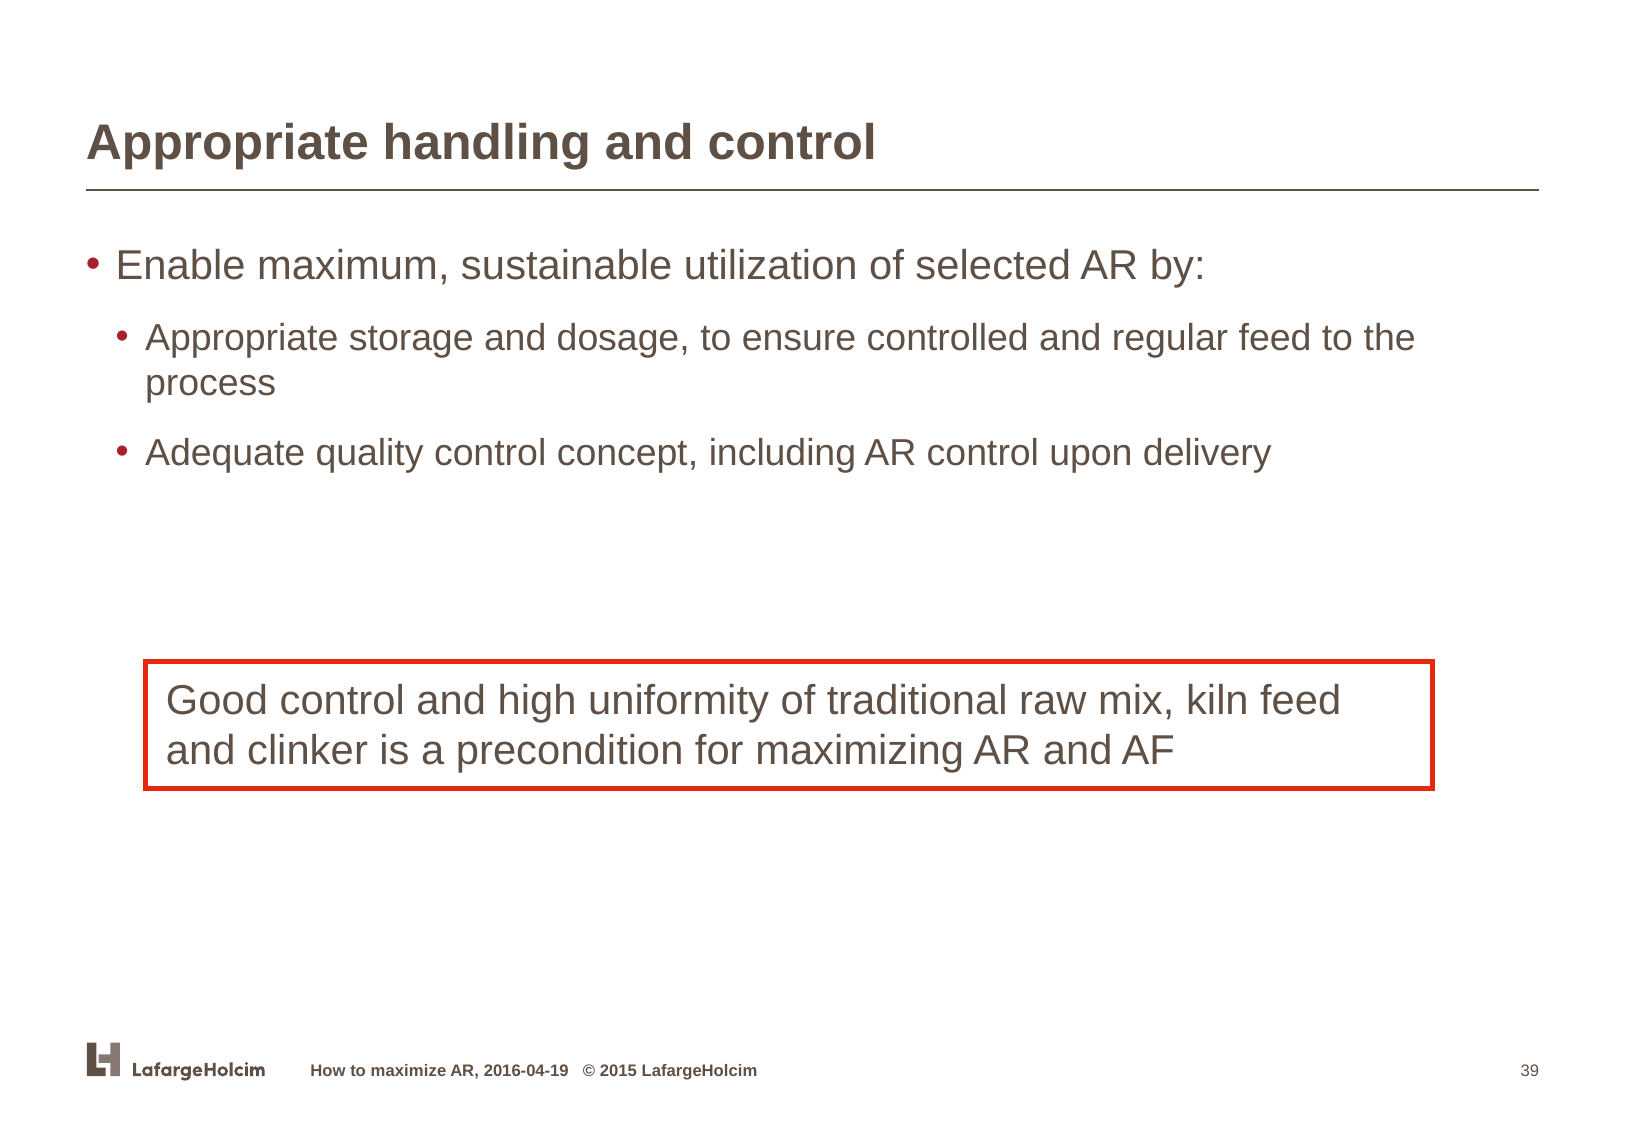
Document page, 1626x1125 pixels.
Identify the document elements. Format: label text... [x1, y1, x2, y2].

slide_number 39 [1467, 1052, 1540, 1080]
text_box Good control and high uniformity of traditional raw mix, kiln feed and clinker is a precondition for maximizing AR and AF [151, 665, 1433, 780]
list Enable maximum, sustainable utilization of selected AR by: Appropriate storage and dosage, to ensure controlled and regular feed to the process Adequate quality control concept, including AR control upon delivery [85, 237, 1540, 1015]
footer How to maximize AR, 2016-04-19 © 2015 LafargeHolcim [310, 1052, 831, 1080]
text_box [145, 661, 1433, 789]
title Appropriate handling and control [85, 30, 1540, 171]
